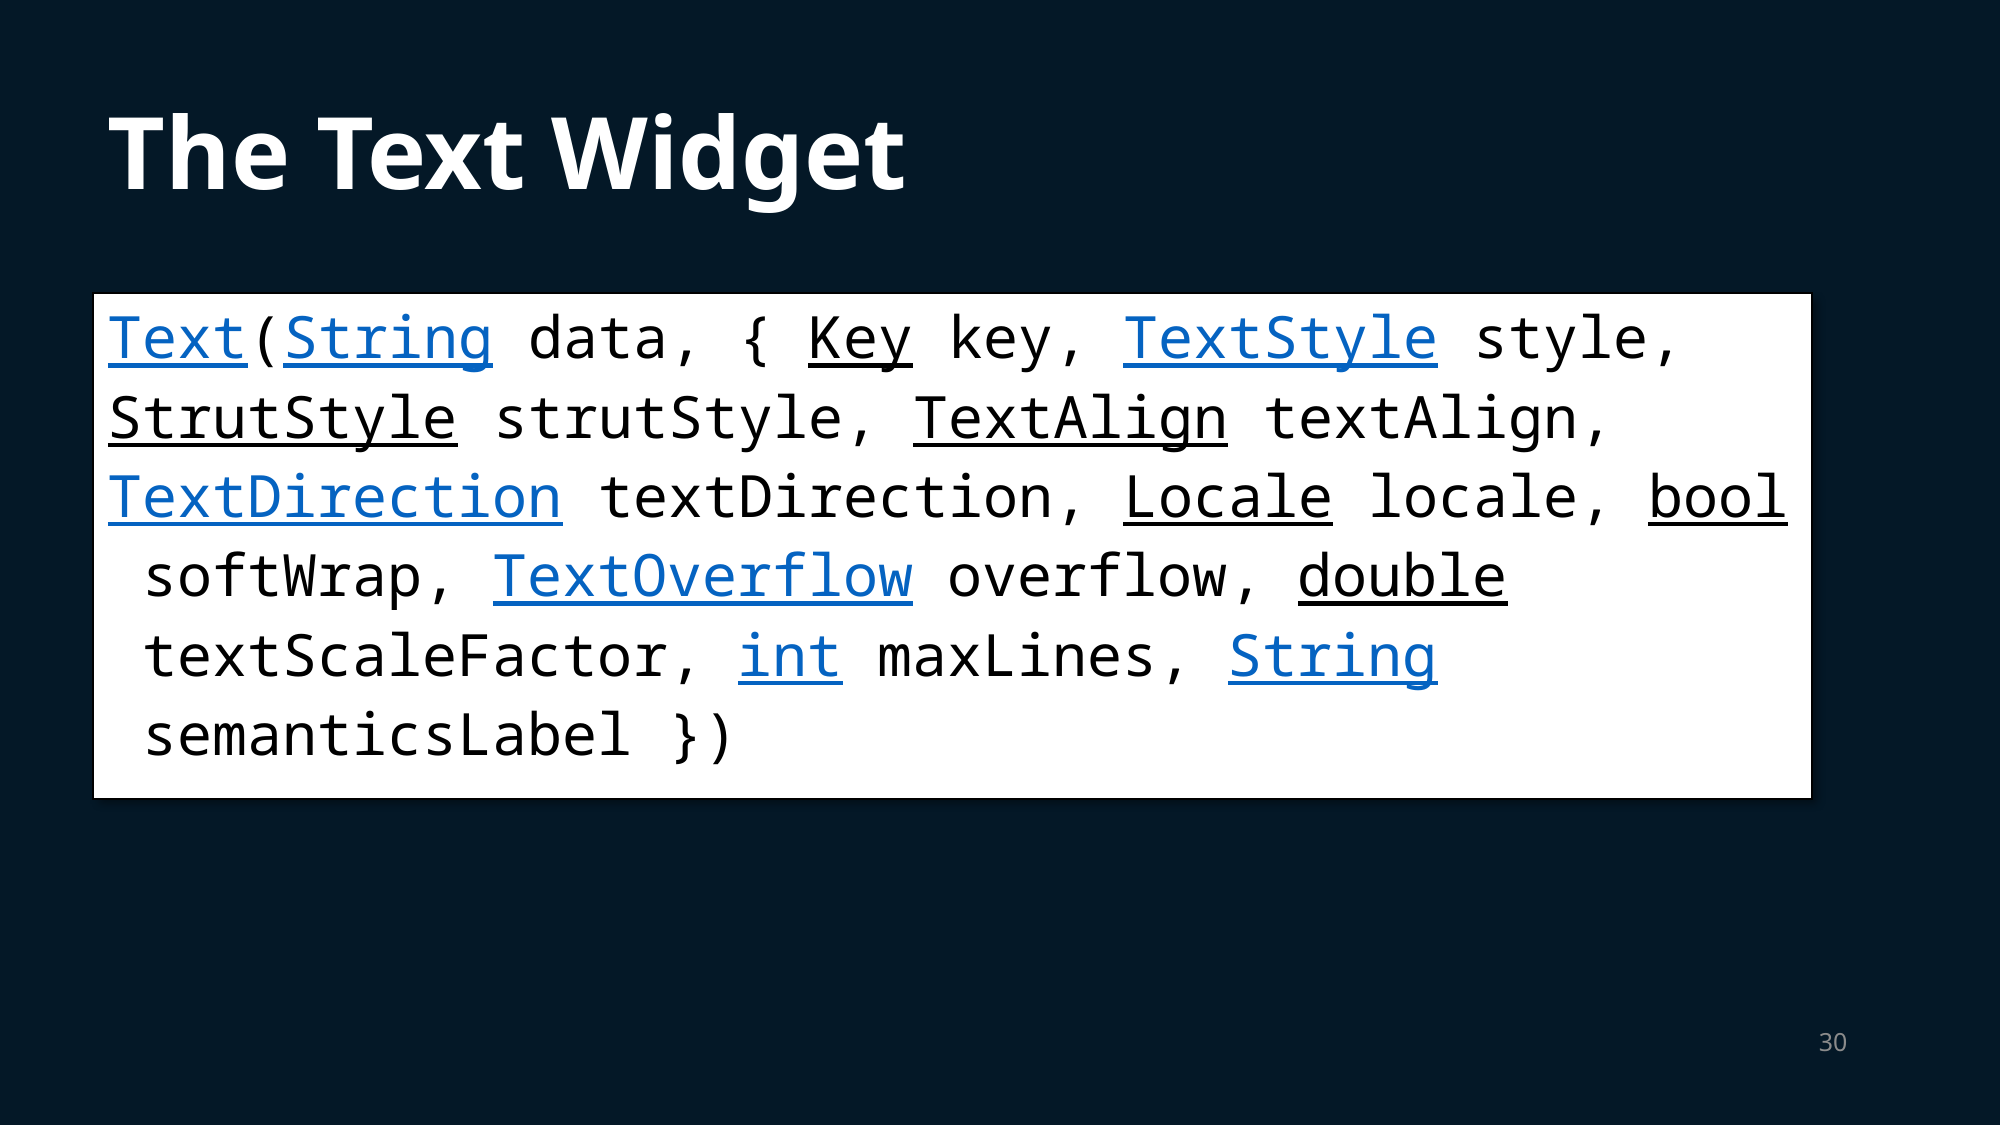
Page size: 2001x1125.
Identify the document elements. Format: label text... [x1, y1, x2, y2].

text_box Text(String data, { Key key, TextStyle style, StrutStyle strutStyle, TextAlign textAlign, TextDirection textDirection, Locale locale, bool softWrap, TextOverflow overflow, double textScaleFactor, int maxLines, String semanticsLabel }) [92, 292, 1813, 800]
slide_number 30 [1623, 1013, 1863, 1074]
text_box The Text Widget [93, 82, 1931, 218]
